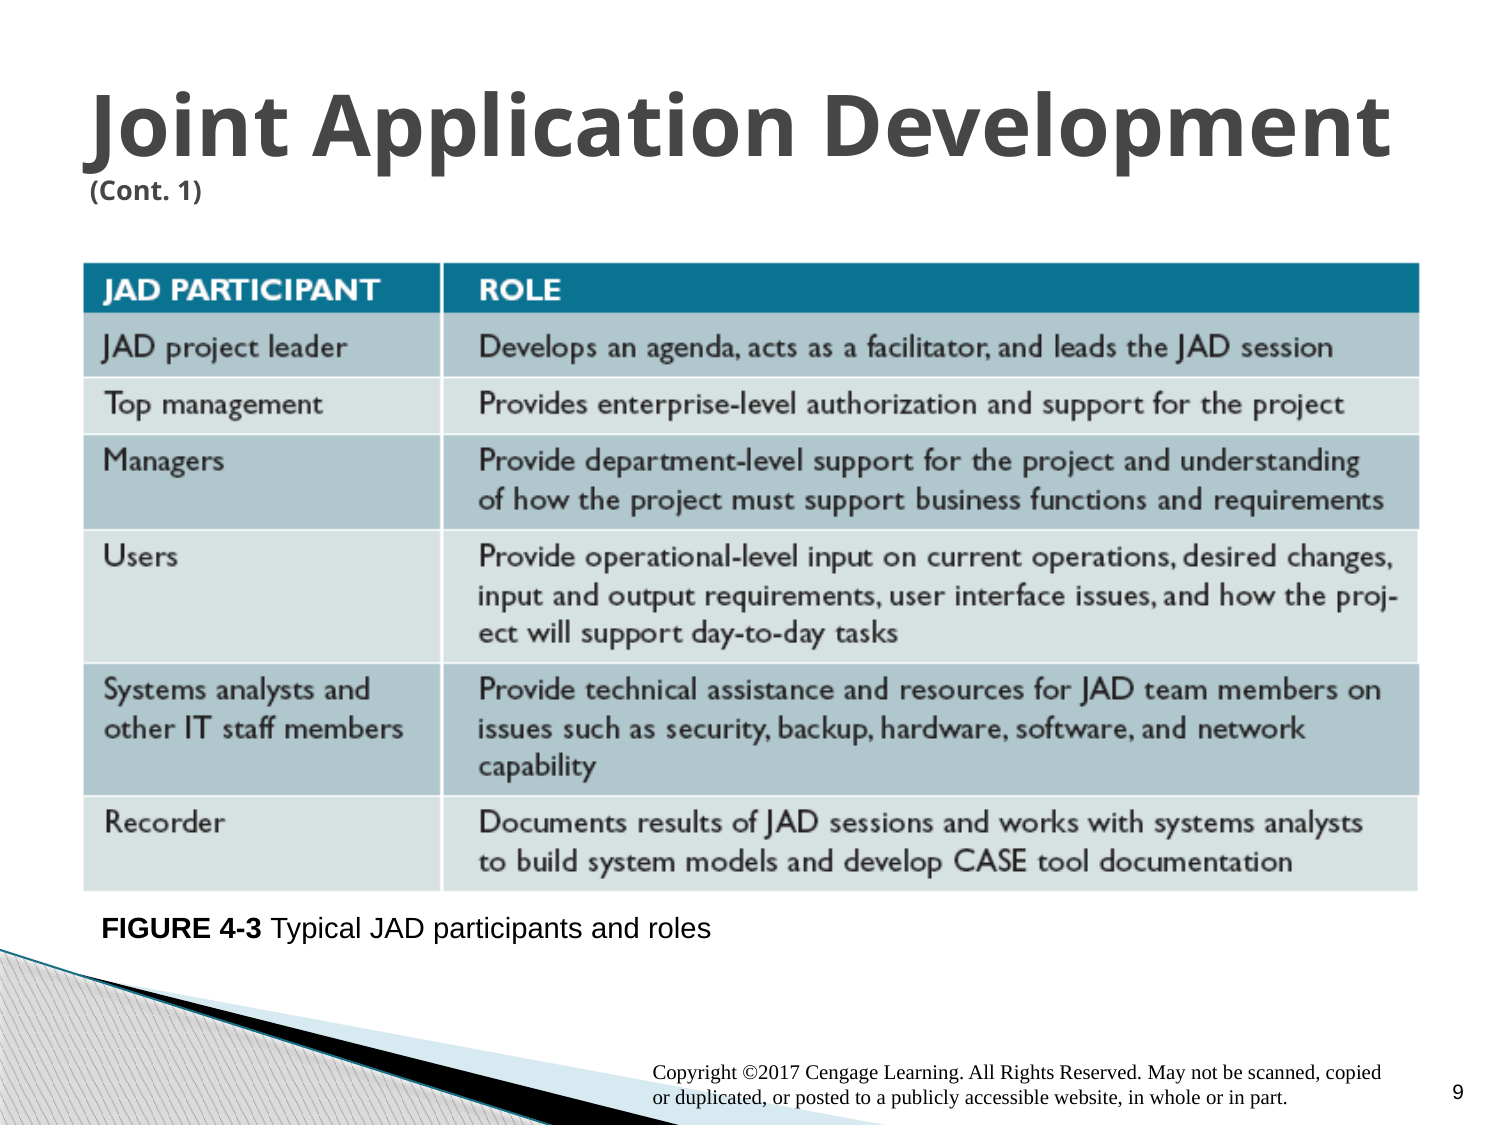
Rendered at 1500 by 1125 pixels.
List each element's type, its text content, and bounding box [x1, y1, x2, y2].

title Joint Application Development (Cont. 1) [75, 45, 1425, 233]
picture [68, 251, 1432, 902]
text_box FIGURE 4-3 Typical JAD participants and roles [86, 914, 1061, 952]
slide_number 9 [1419, 1051, 1479, 1112]
footer Copyright ©2017 Cengage Learning. All Rights Reserved. May not be scanned, copied or duplicated, or posted to a publicly accessible website, in whole or in part. [637, 1051, 1419, 1112]
